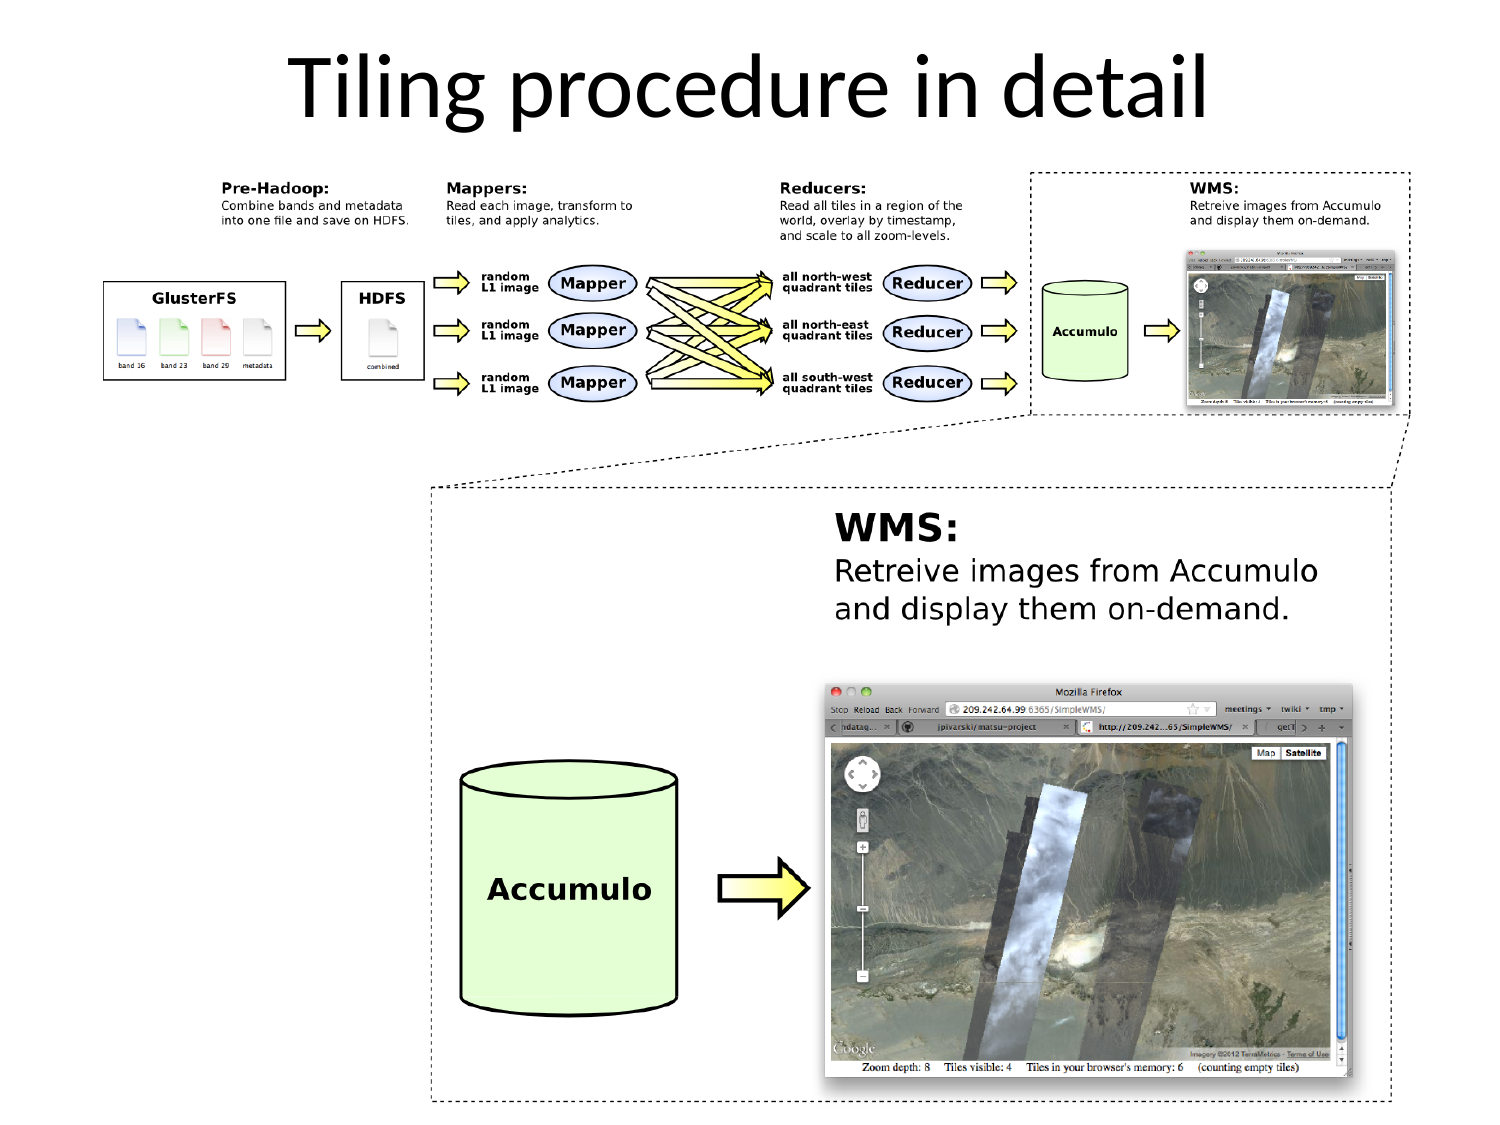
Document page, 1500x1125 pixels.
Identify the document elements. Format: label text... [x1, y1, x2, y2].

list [92, 169, 1414, 1125]
title Tiling procedure in detail [75, 0, 1425, 175]
